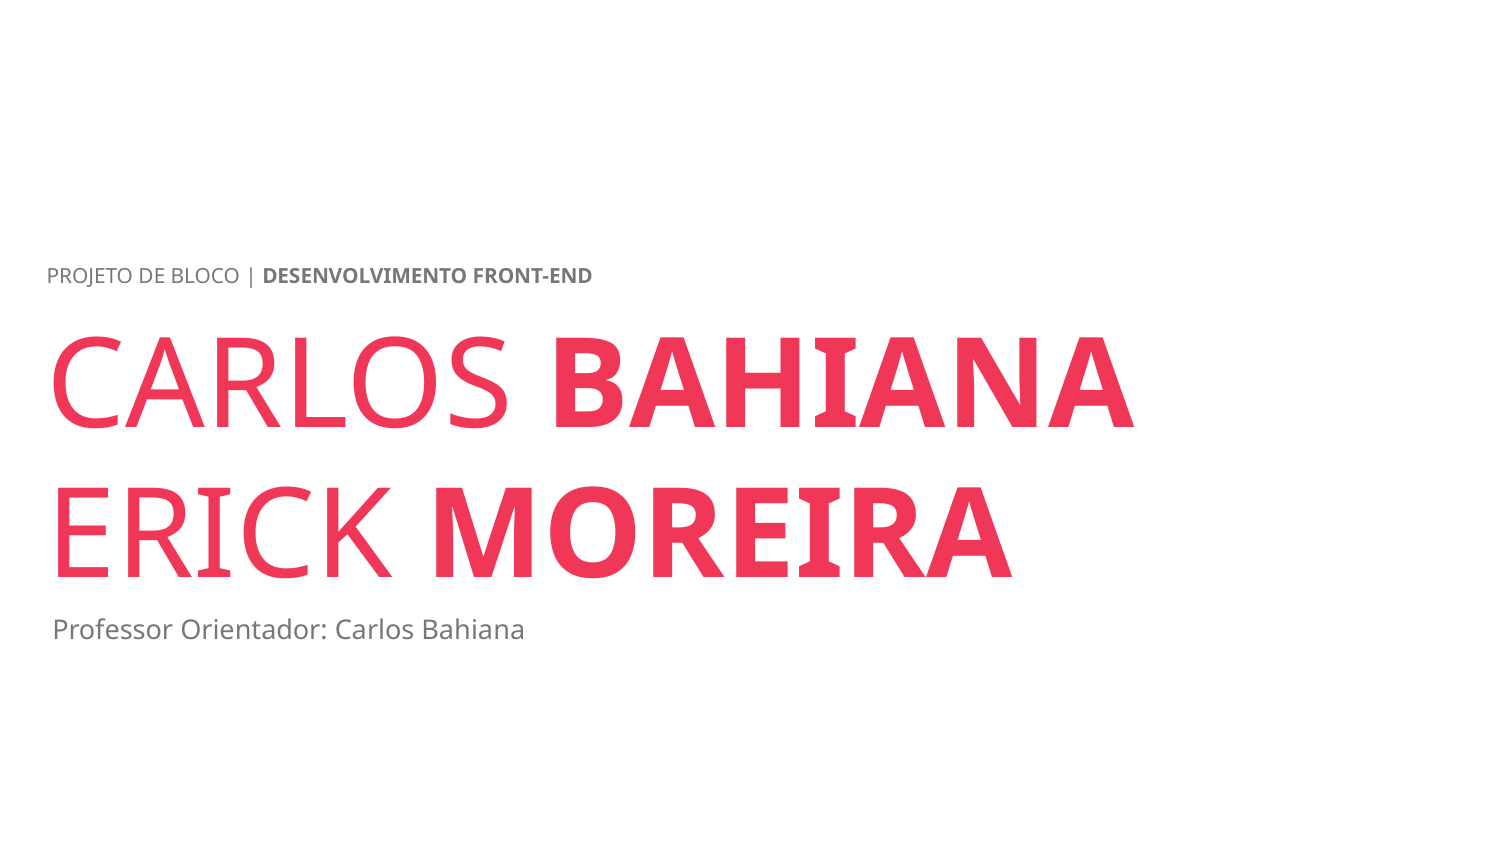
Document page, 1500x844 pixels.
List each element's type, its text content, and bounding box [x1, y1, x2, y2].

text_box CARLOS BAHIANA ERICK MOREIRA [31, 287, 1287, 475]
text_box PROJETO DE BLOCO | DESENVOLVIMENTO FRONT-END [31, 247, 775, 311]
text_box Professor Orientador: Carlos Bahiana [37, 597, 855, 667]
